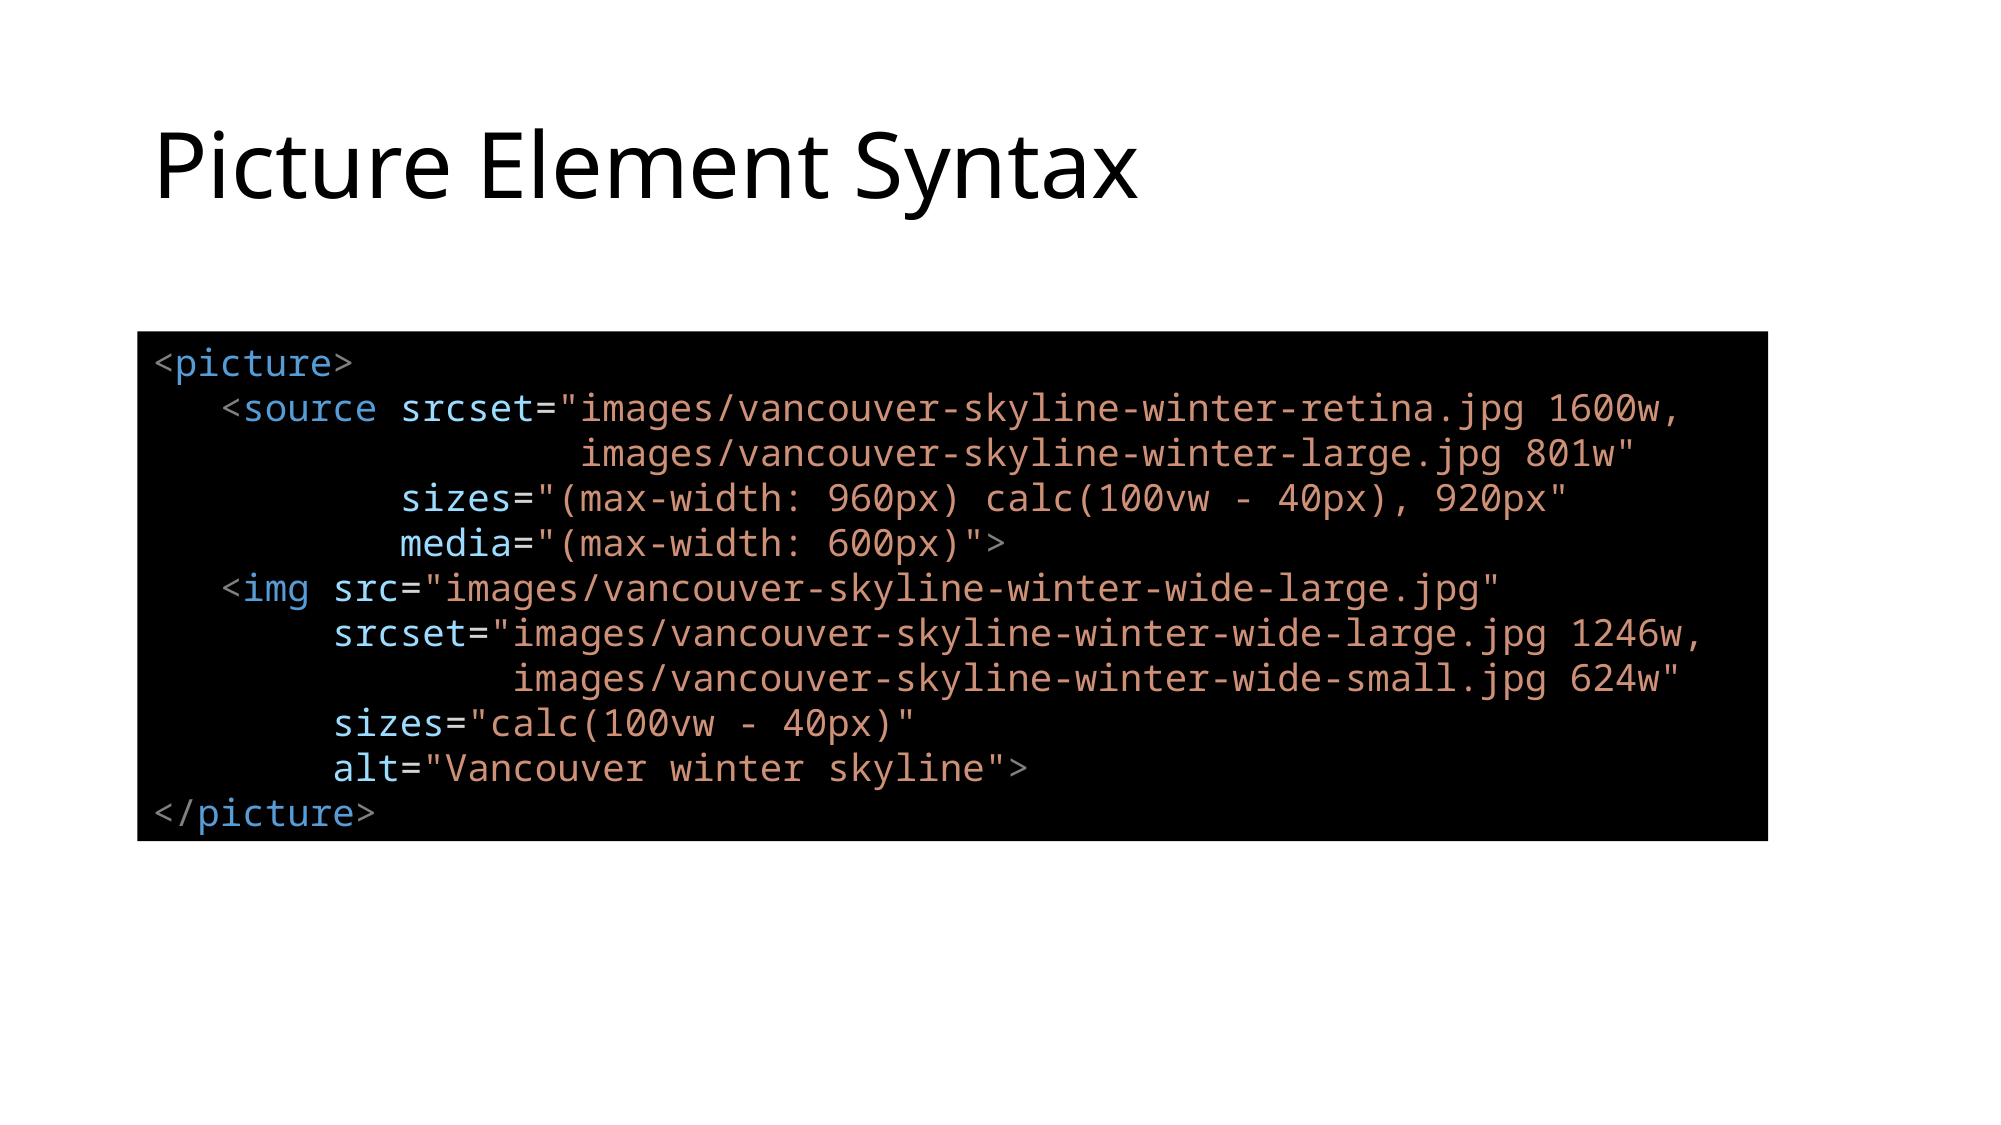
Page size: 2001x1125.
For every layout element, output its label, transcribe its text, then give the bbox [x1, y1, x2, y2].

title Picture Element Syntax [137, 59, 1863, 278]
text_box <picture> <source srcset="images/vancouver-skyline-winter-retina.jpg 1600w, images/vancouver-skyline-winter-large.jpg 801w" sizes="(max-width: 960px) calc(100vw - 40px), 920px" media="(max-width: 600px)"> <img src="images/vancouver-skyline-winter-wide-large.jpg" srcset="images/vancouver-skyline-winter-wide-large.jpg 1246w, images/vancouver-skyline-winter-wide-small.jpg 624w" sizes="calc(100vw - 40px)" alt="Vancouver winter skyline"> </picture> [137, 331, 1769, 842]
